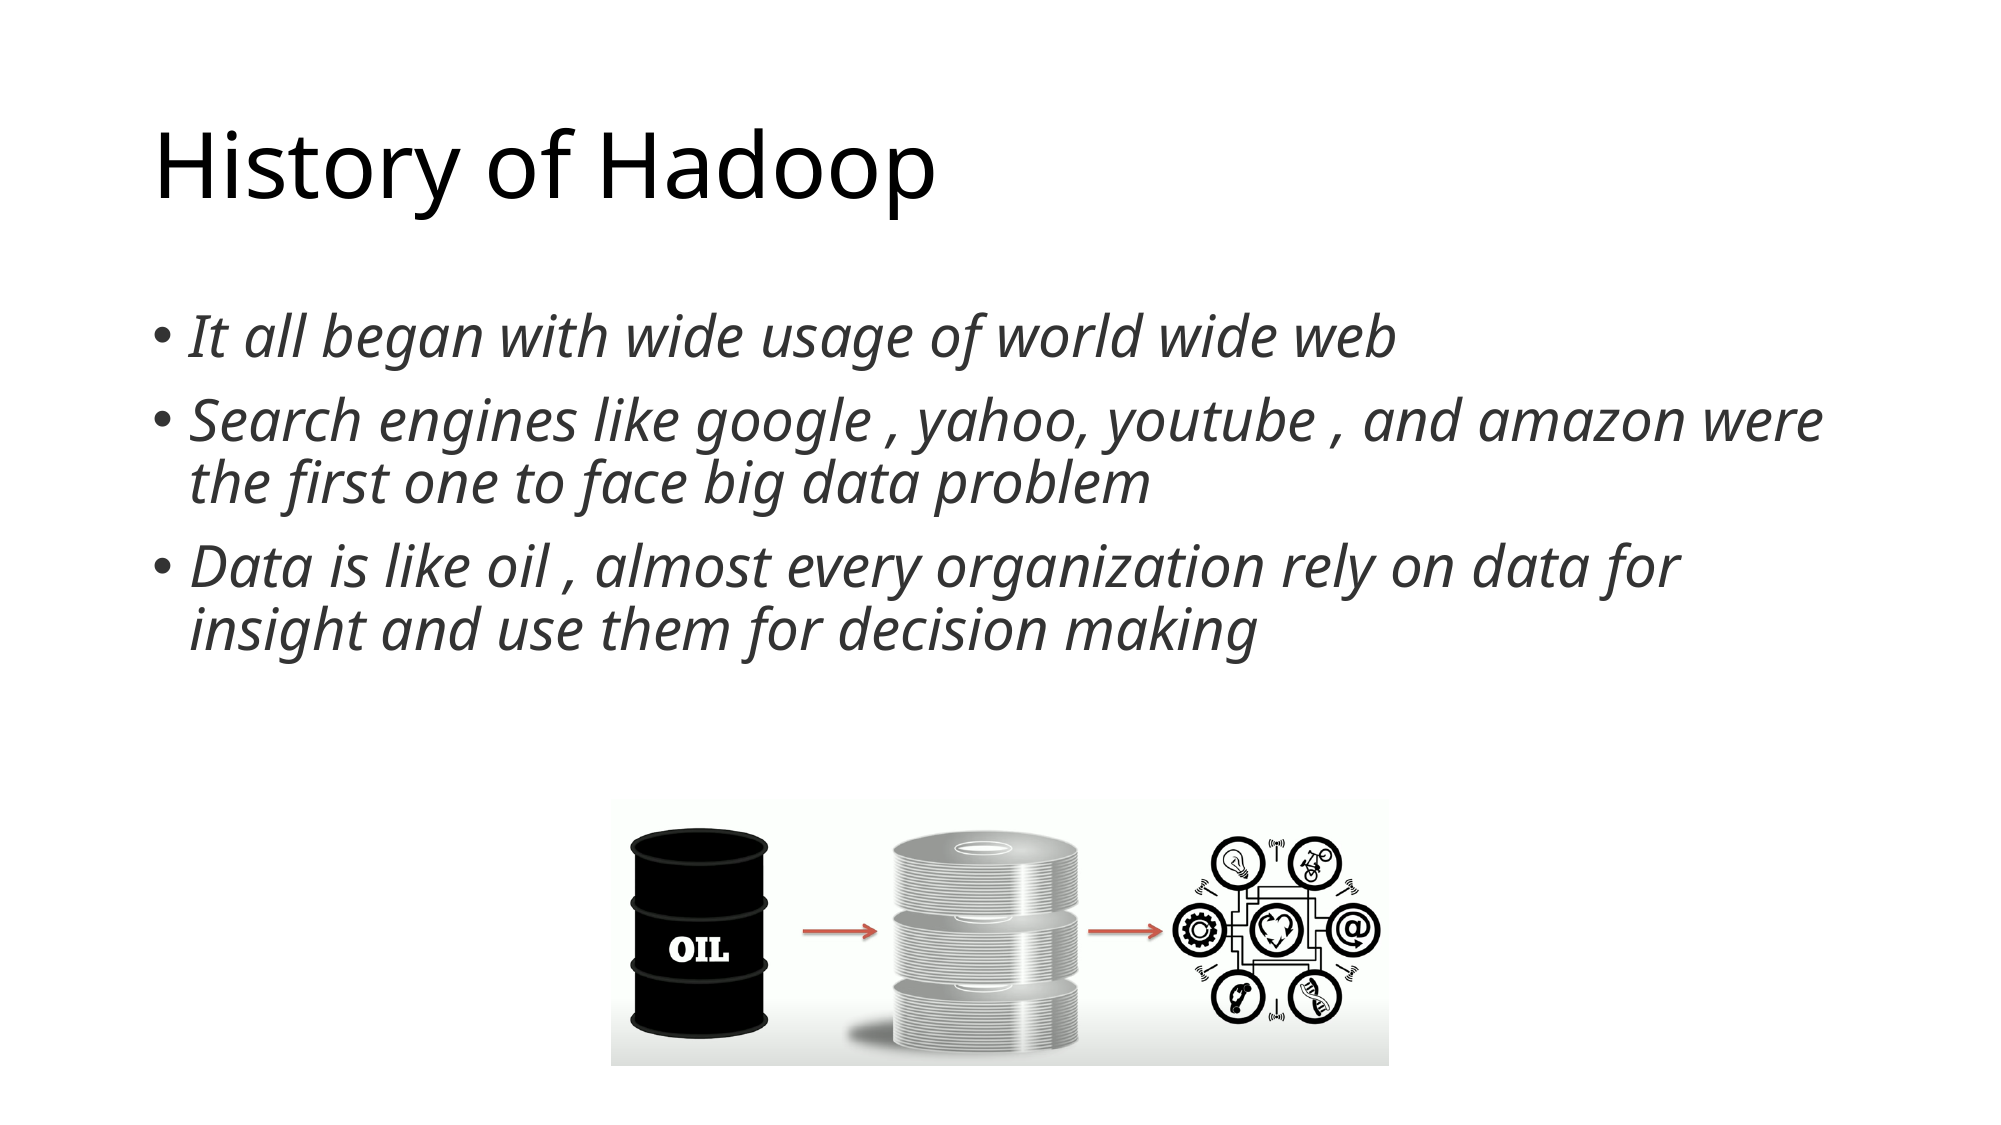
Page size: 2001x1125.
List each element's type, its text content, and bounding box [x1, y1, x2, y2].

list It all began with wide usage of world wide web Search engines like google , yahoo, youtube , and amazon were the first one to face big data problem Data is like oil , almost every organization rely on data for insight and use them for decision making [137, 299, 1863, 1014]
picture [611, 799, 1389, 1066]
title History of Hadoop [137, 59, 1863, 278]
